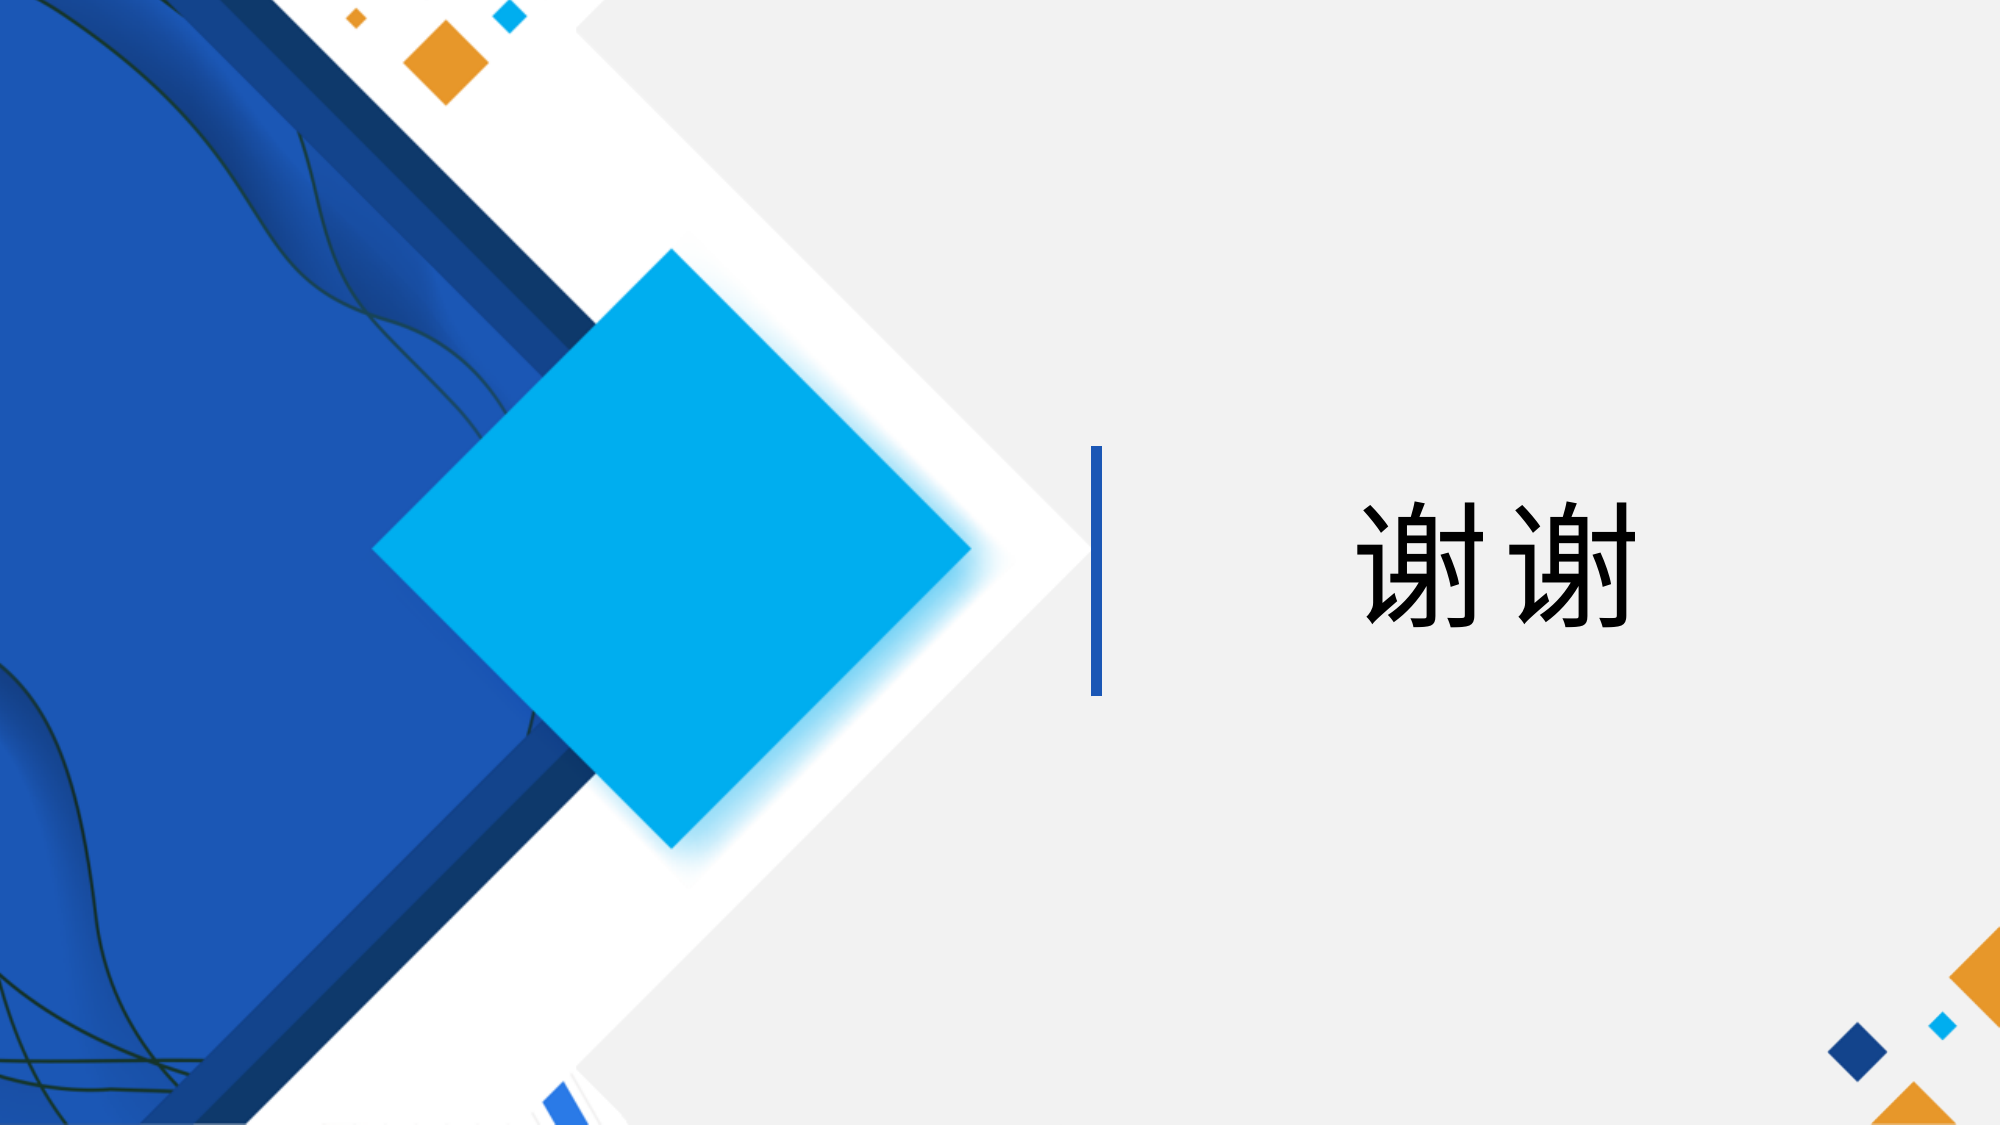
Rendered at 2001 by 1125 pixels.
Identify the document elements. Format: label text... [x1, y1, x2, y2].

title 谢谢 [1138, 466, 1855, 659]
picture [0, 0, 2000, 1125]
